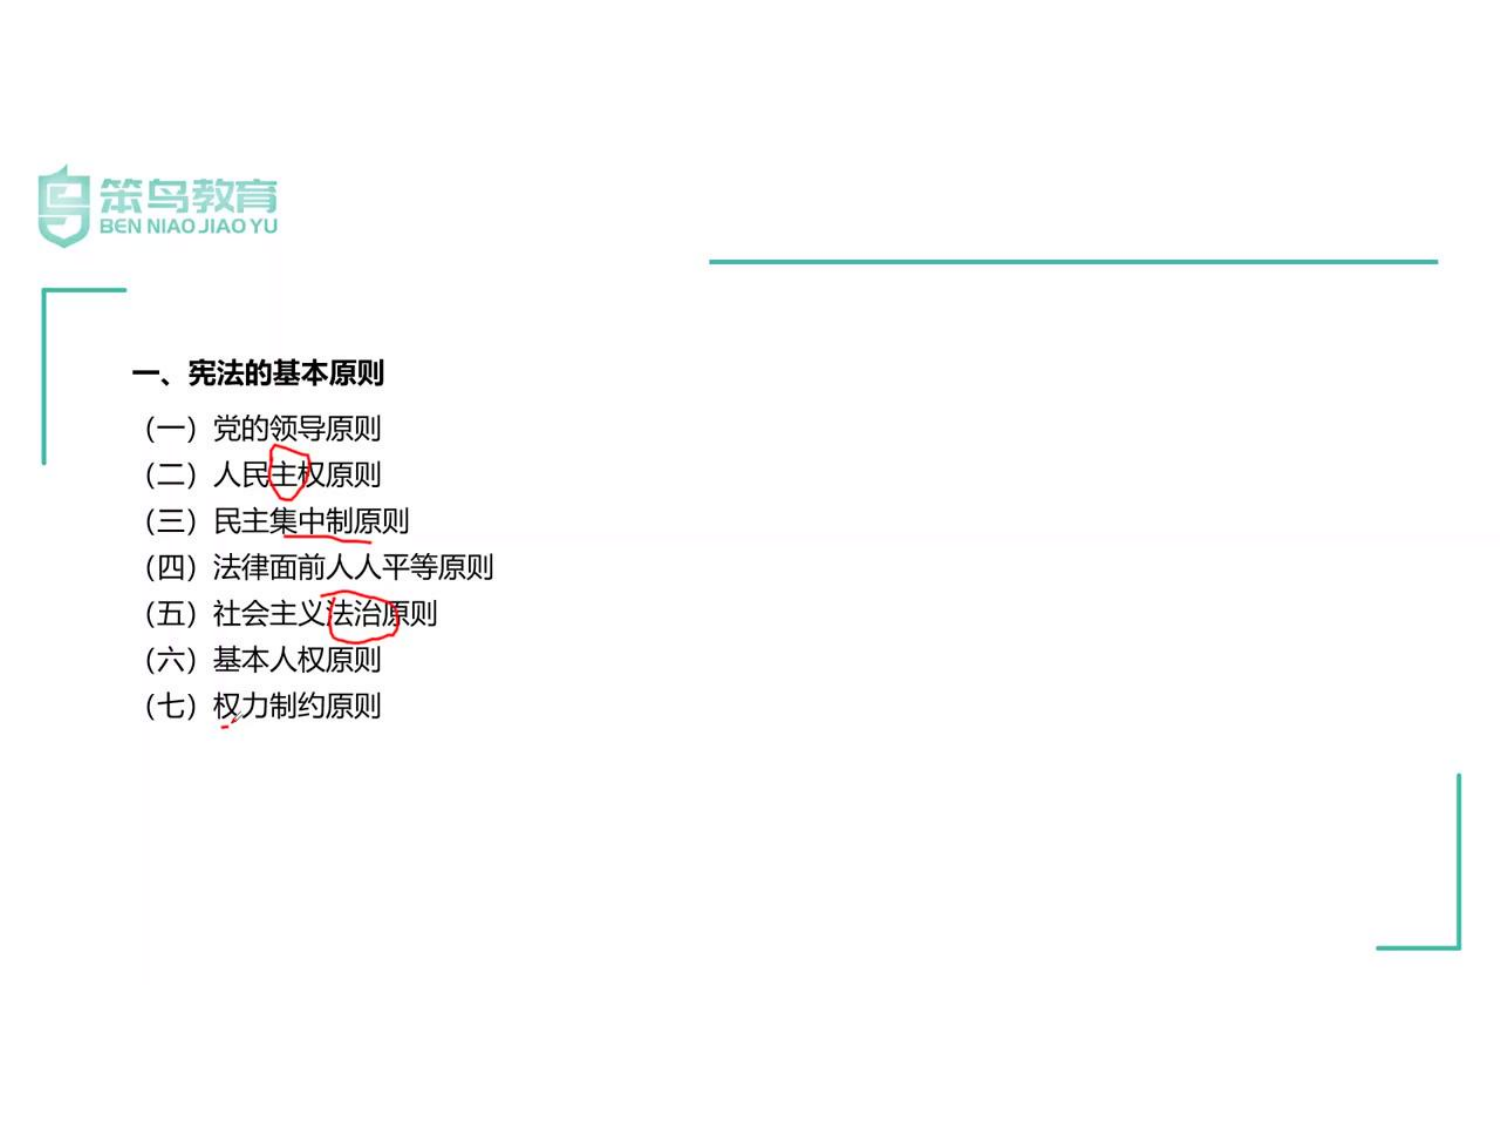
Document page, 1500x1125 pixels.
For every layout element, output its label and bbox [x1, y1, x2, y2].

picture [0, 140, 1500, 985]
